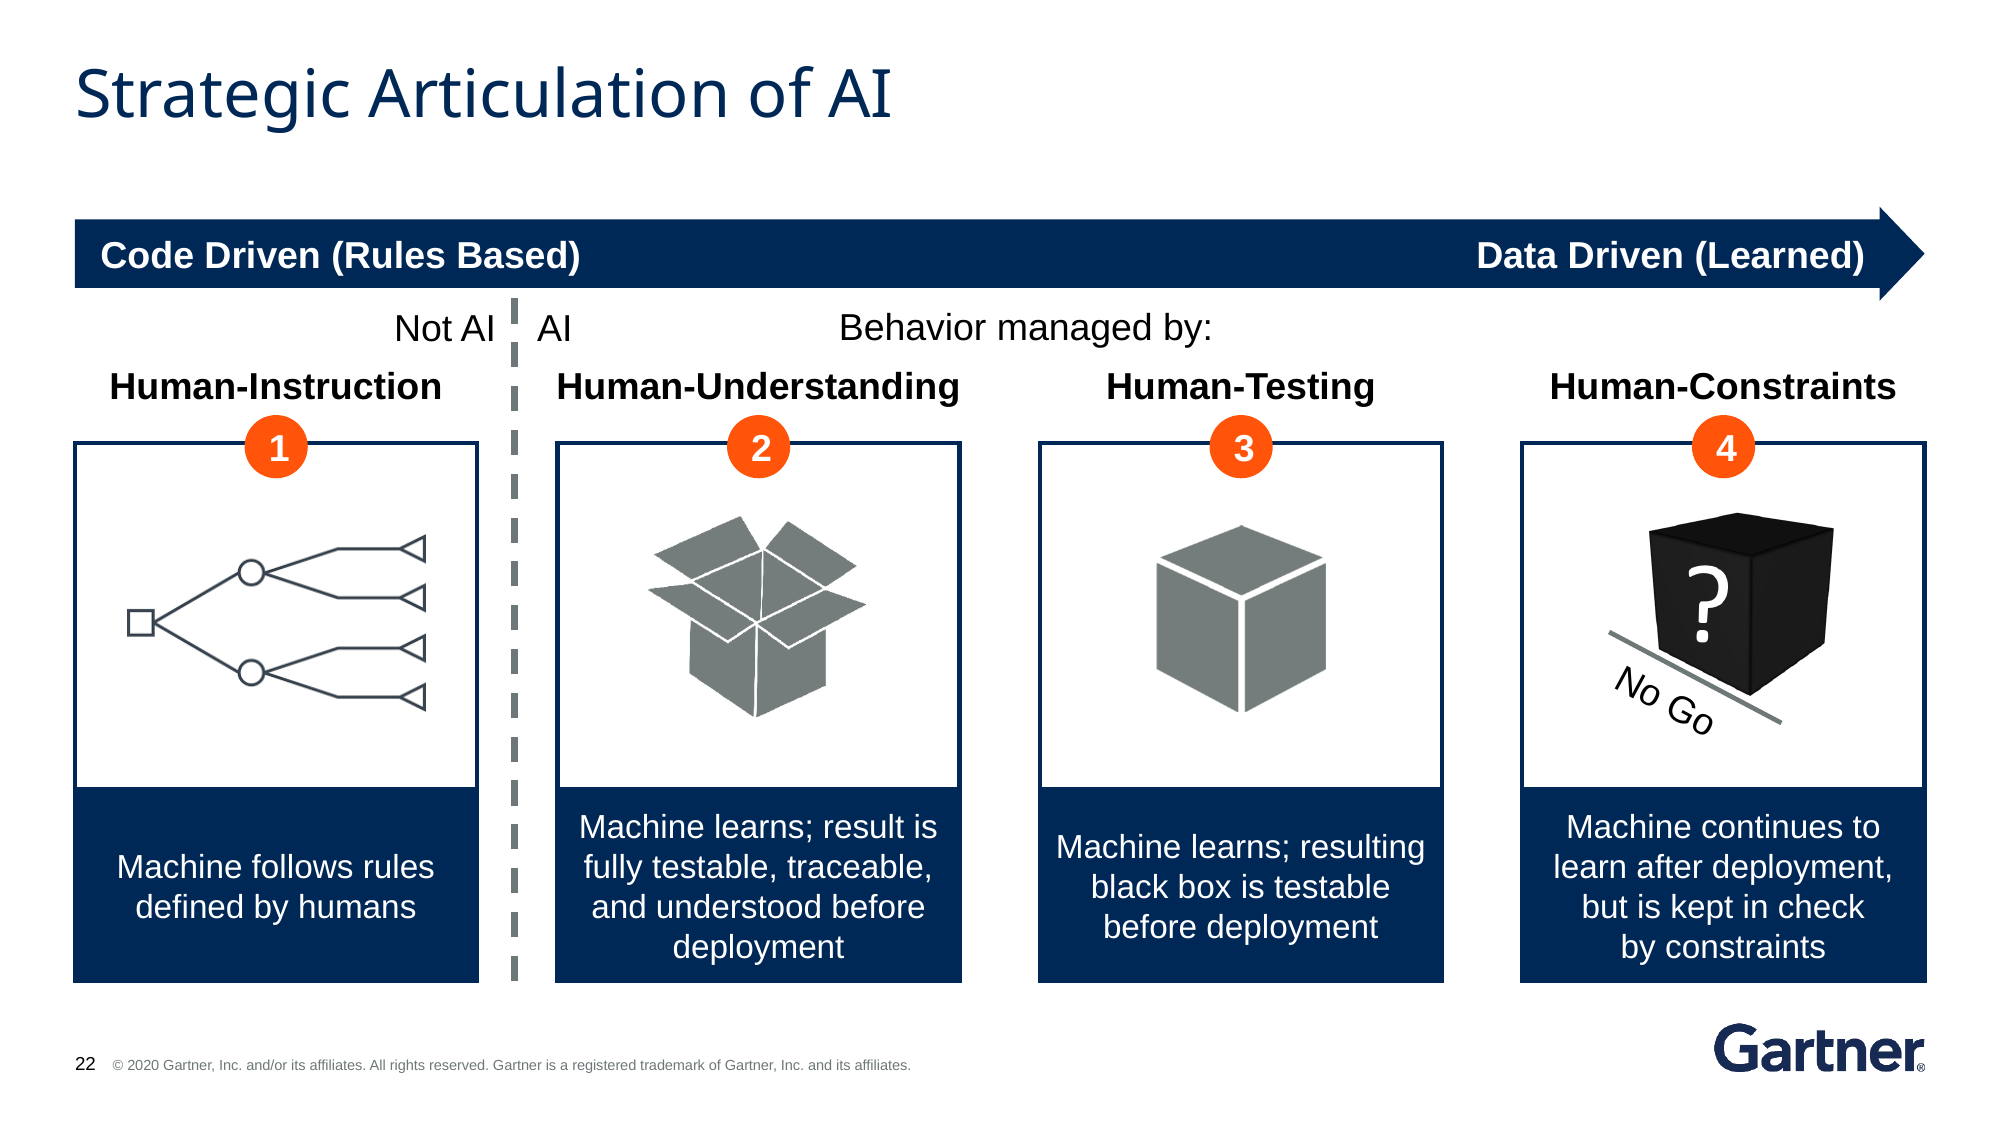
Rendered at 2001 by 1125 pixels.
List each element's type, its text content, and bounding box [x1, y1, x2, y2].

text_box Machine continues to learn after deployment, but is kept in check by constraints [1522, 789, 1925, 981]
text_box 1 [244, 415, 308, 479]
text_box [557, 442, 960, 789]
picture [1714, 1023, 1925, 1072]
text_box Machine learns; resulting black box is testable before deployment [1039, 789, 1443, 981]
title Strategic Articulation of AI [75, 60, 1925, 133]
picture [1156, 525, 1326, 712]
text_box Machine follows rules defined by humans [74, 789, 478, 981]
text_box Human-Testing [1091, 356, 1391, 415]
text_box Human-Constraints [1529, 354, 1918, 415]
text_box [1522, 442, 1925, 789]
text_box Data Driven (Learned) [1476, 223, 1881, 284]
text_box 3 [1209, 415, 1273, 479]
text_box Not AI [394, 296, 512, 356]
text_box [1039, 442, 1442, 789]
text_box [74, 442, 478, 789]
text_box AI [537, 296, 588, 356]
text_box Machine learns; result is fully testable, traceable, and understood before deployment [557, 789, 960, 981]
text_box Behavior managed by: [838, 295, 1486, 356]
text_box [1609, 508, 1838, 729]
text_box 2 [727, 415, 791, 479]
picture [127, 534, 426, 712]
text_box Code Driven (Rules Based) [100, 223, 597, 284]
picture [646, 515, 871, 723]
text_box Human-Understanding [542, 354, 975, 415]
text_box [73, 204, 1927, 304]
text_box 4 [1691, 415, 1756, 479]
text_box Human-Instruction [98, 354, 454, 415]
